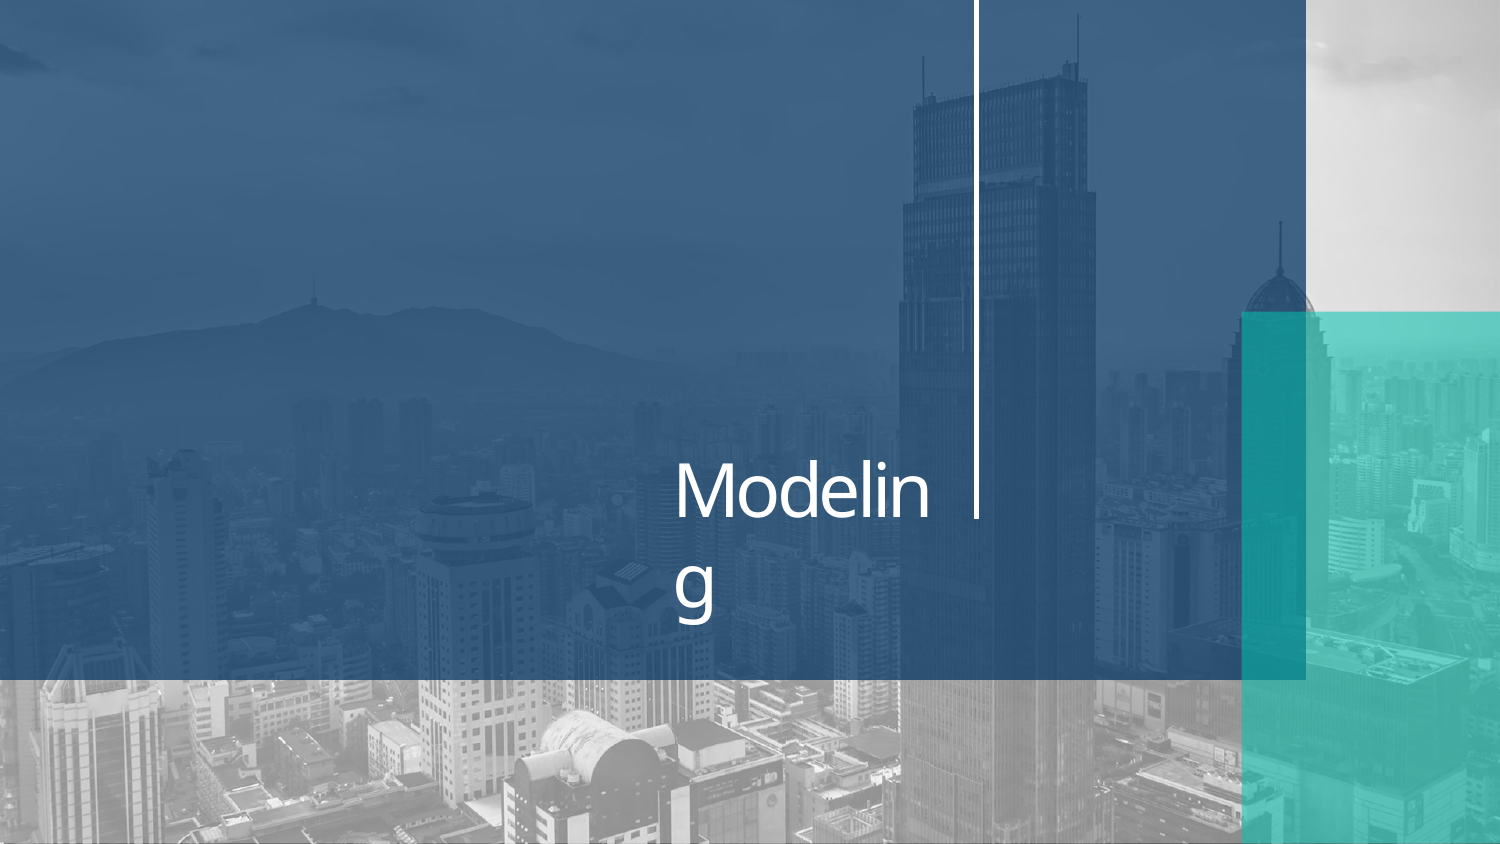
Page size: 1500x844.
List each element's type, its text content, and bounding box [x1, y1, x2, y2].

title Modeling [669, 440, 939, 624]
